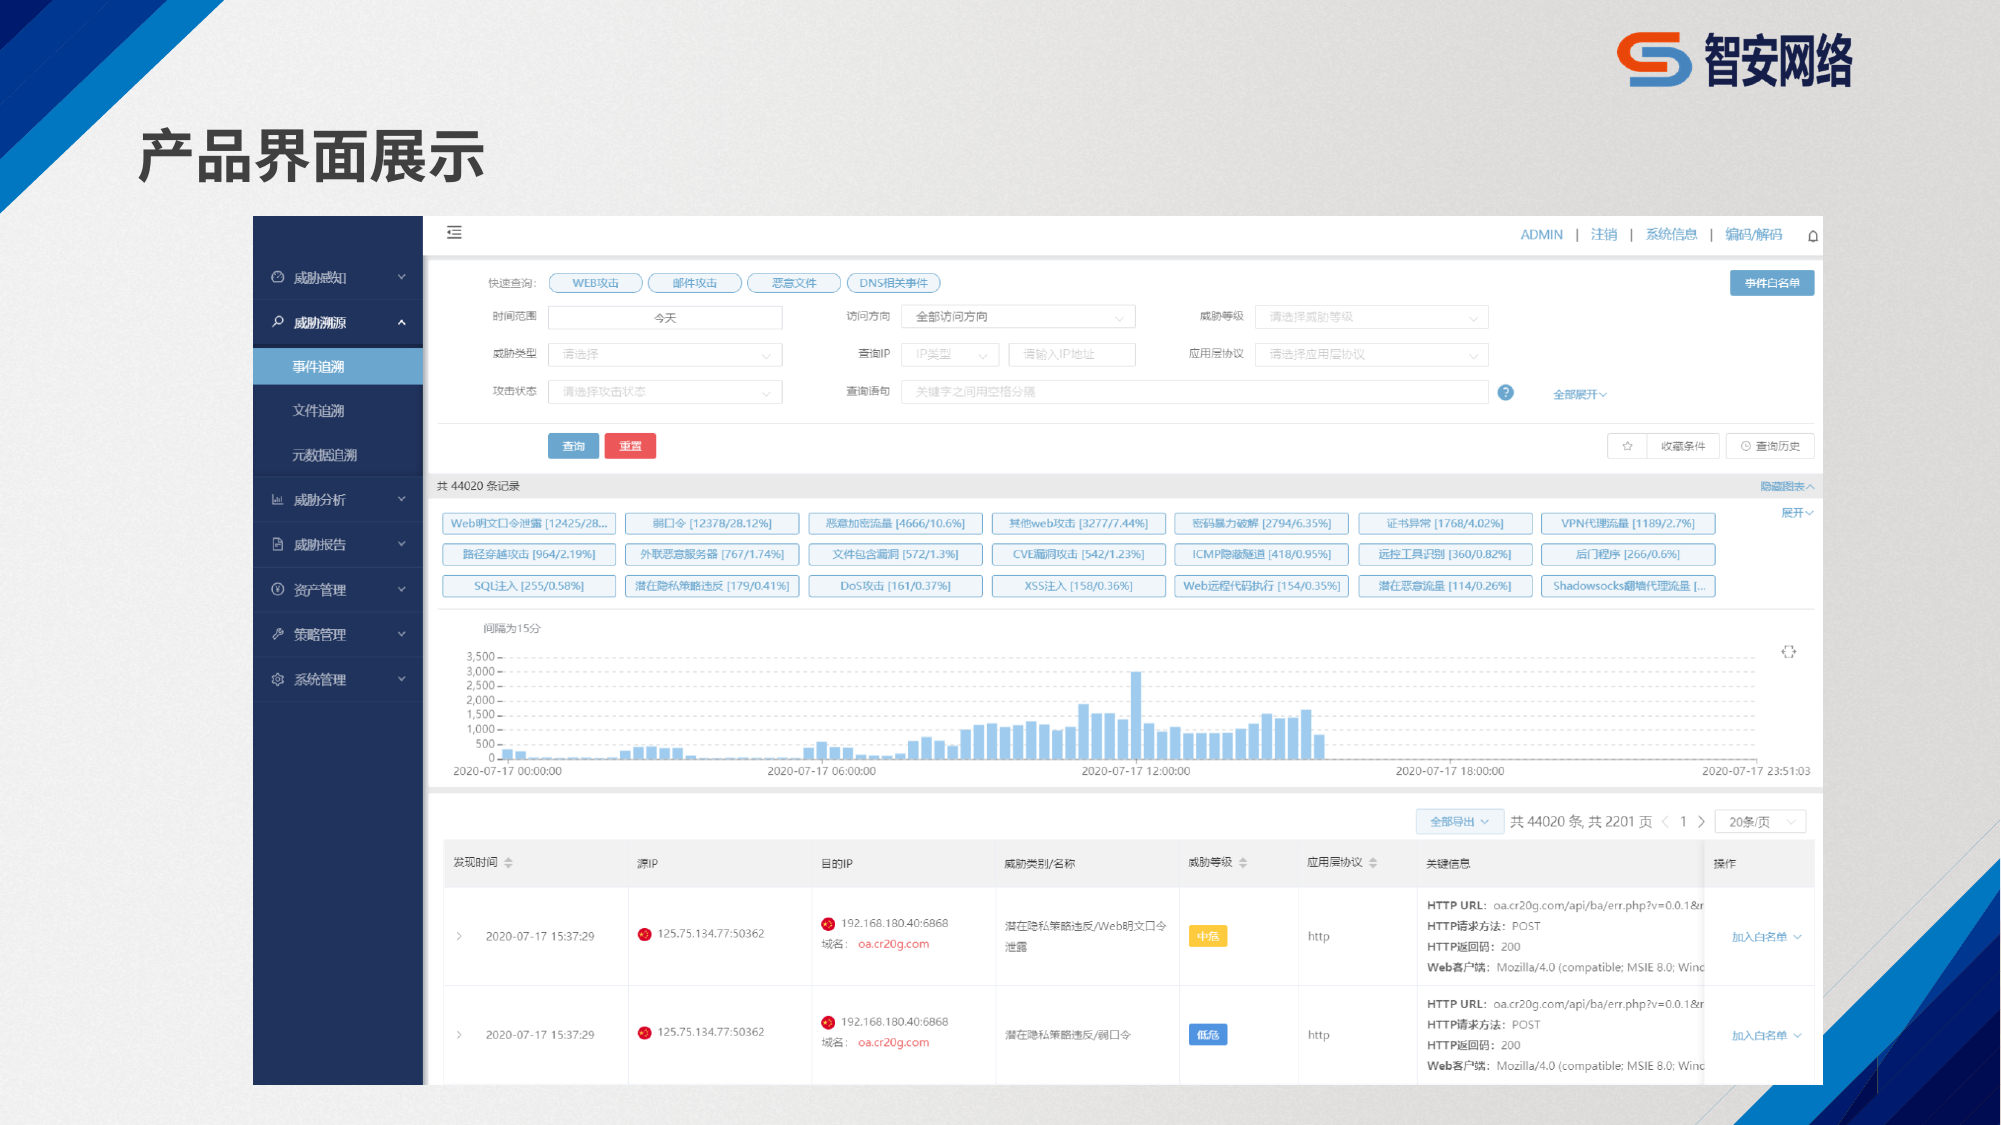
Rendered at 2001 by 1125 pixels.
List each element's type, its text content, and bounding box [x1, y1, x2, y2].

text_box 产品界面展示 [122, 106, 896, 202]
picture [0, 0, 2001, 1125]
